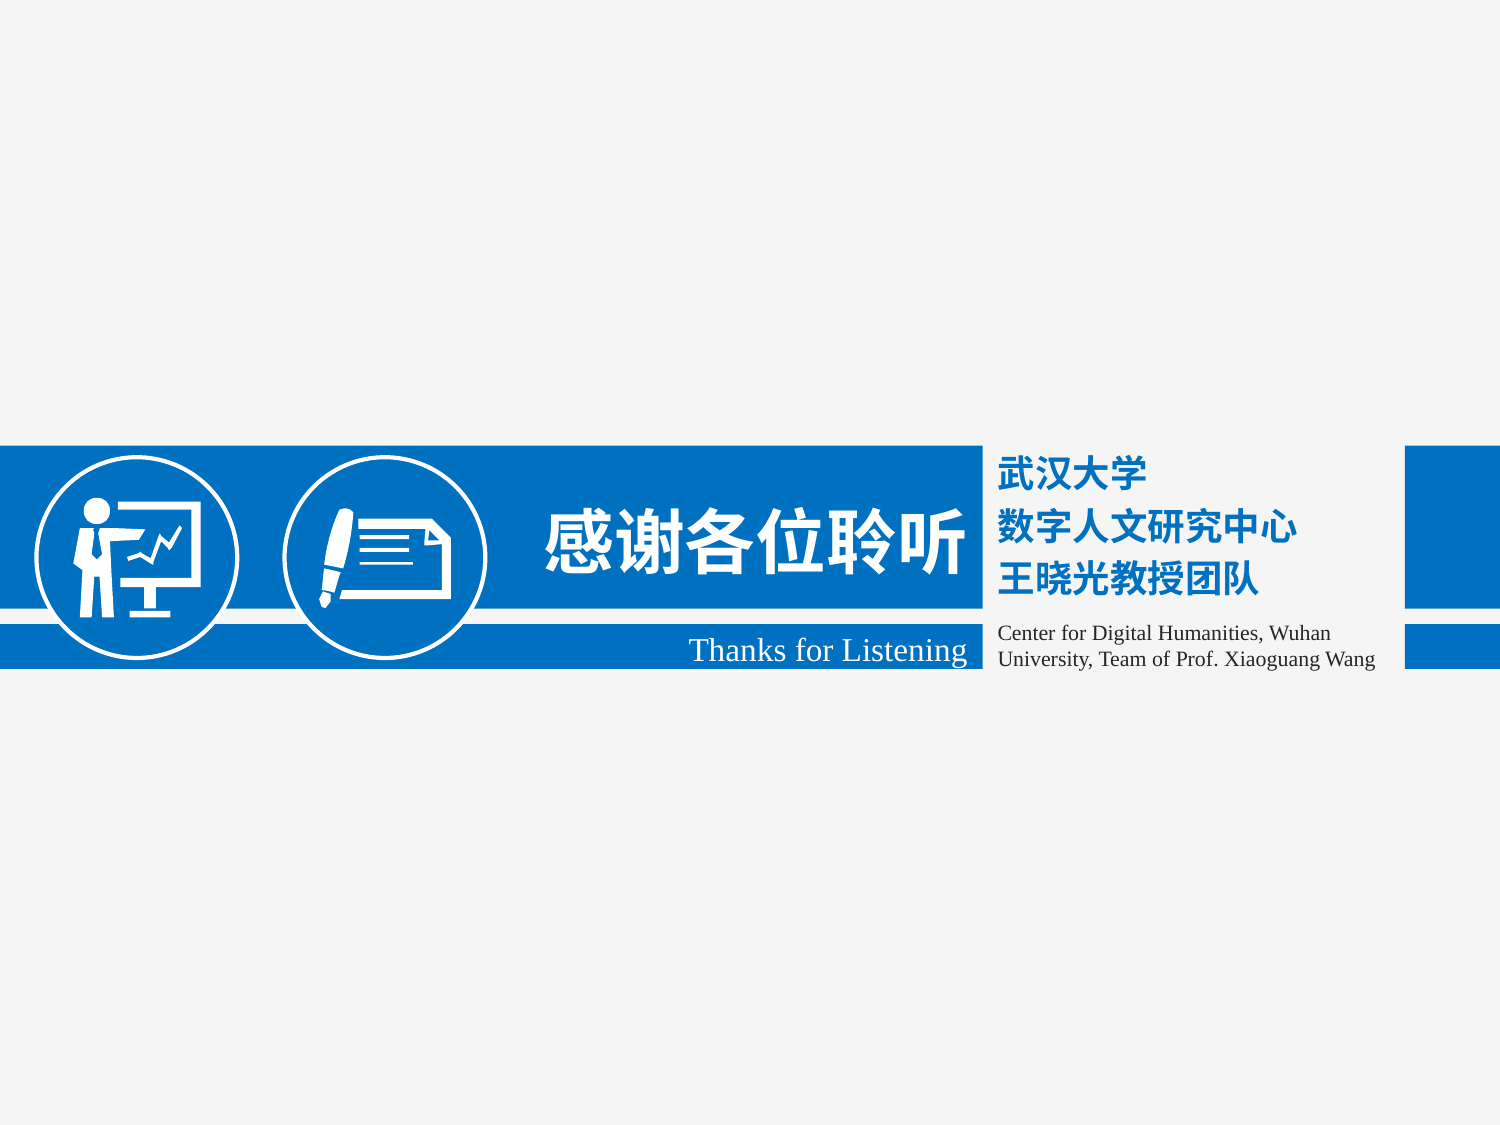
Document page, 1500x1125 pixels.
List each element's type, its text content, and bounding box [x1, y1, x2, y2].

text_box 武汉大学 [982, 442, 1405, 495]
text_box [0, 445, 983, 671]
text_box 王晓光教授团队 [983, 547, 1404, 608]
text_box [1404, 445, 1500, 669]
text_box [284, 457, 486, 658]
text_box Center for Digital Humanities, Wuhan University, Team of Prof. Xiaoguang Wang [982, 611, 1405, 679]
text_box 数字人文研究中心 [983, 495, 1404, 547]
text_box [36, 457, 238, 658]
